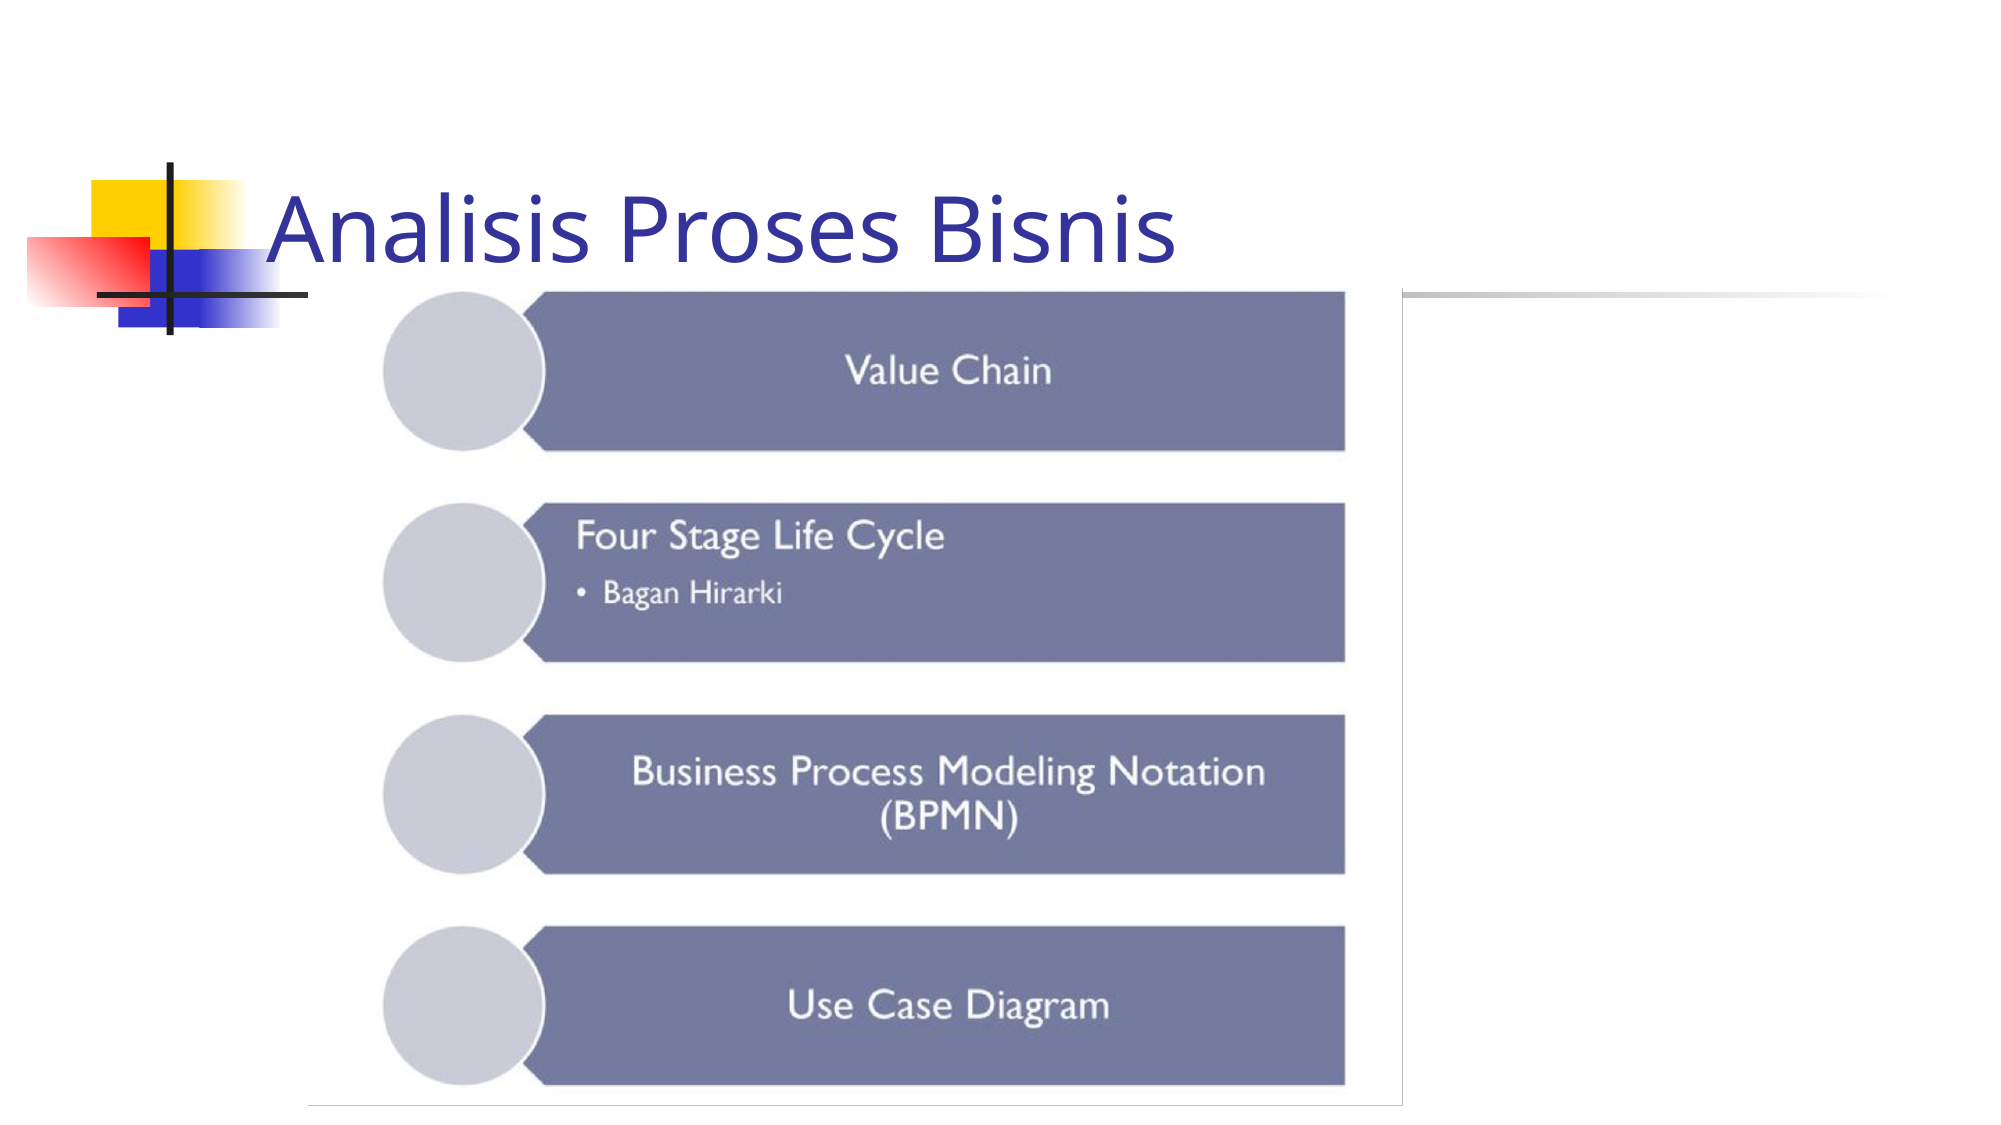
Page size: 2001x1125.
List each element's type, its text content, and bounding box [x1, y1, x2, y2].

picture [308, 288, 1403, 1106]
title Analisis Proses Bisnis [251, 101, 1957, 289]
